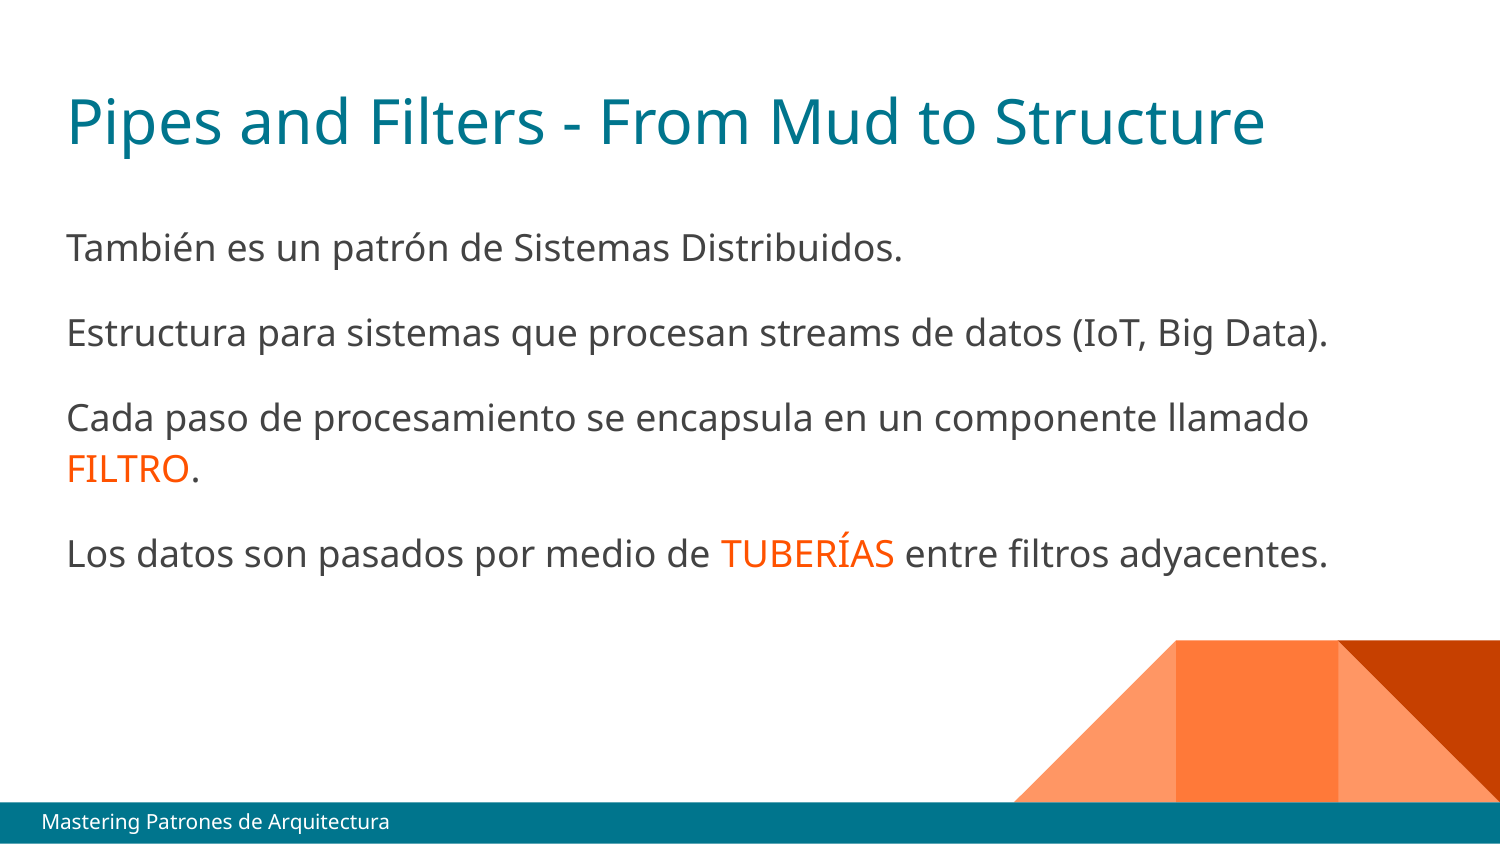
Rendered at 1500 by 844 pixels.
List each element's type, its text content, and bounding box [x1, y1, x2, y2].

title Pipes and Filters - From Mud to Structure [51, 67, 1449, 167]
list También es un patrón de Sistemas Distribuidos. Estructura para sistemas que procesan streams de datos (IoT, Big Data). Cada paso de procesamiento se encapsula en un componente llamado FILTRO. Los datos son pasados por medio de TUBERÍAS entre filtros adyacentes. [51, 201, 1449, 750]
